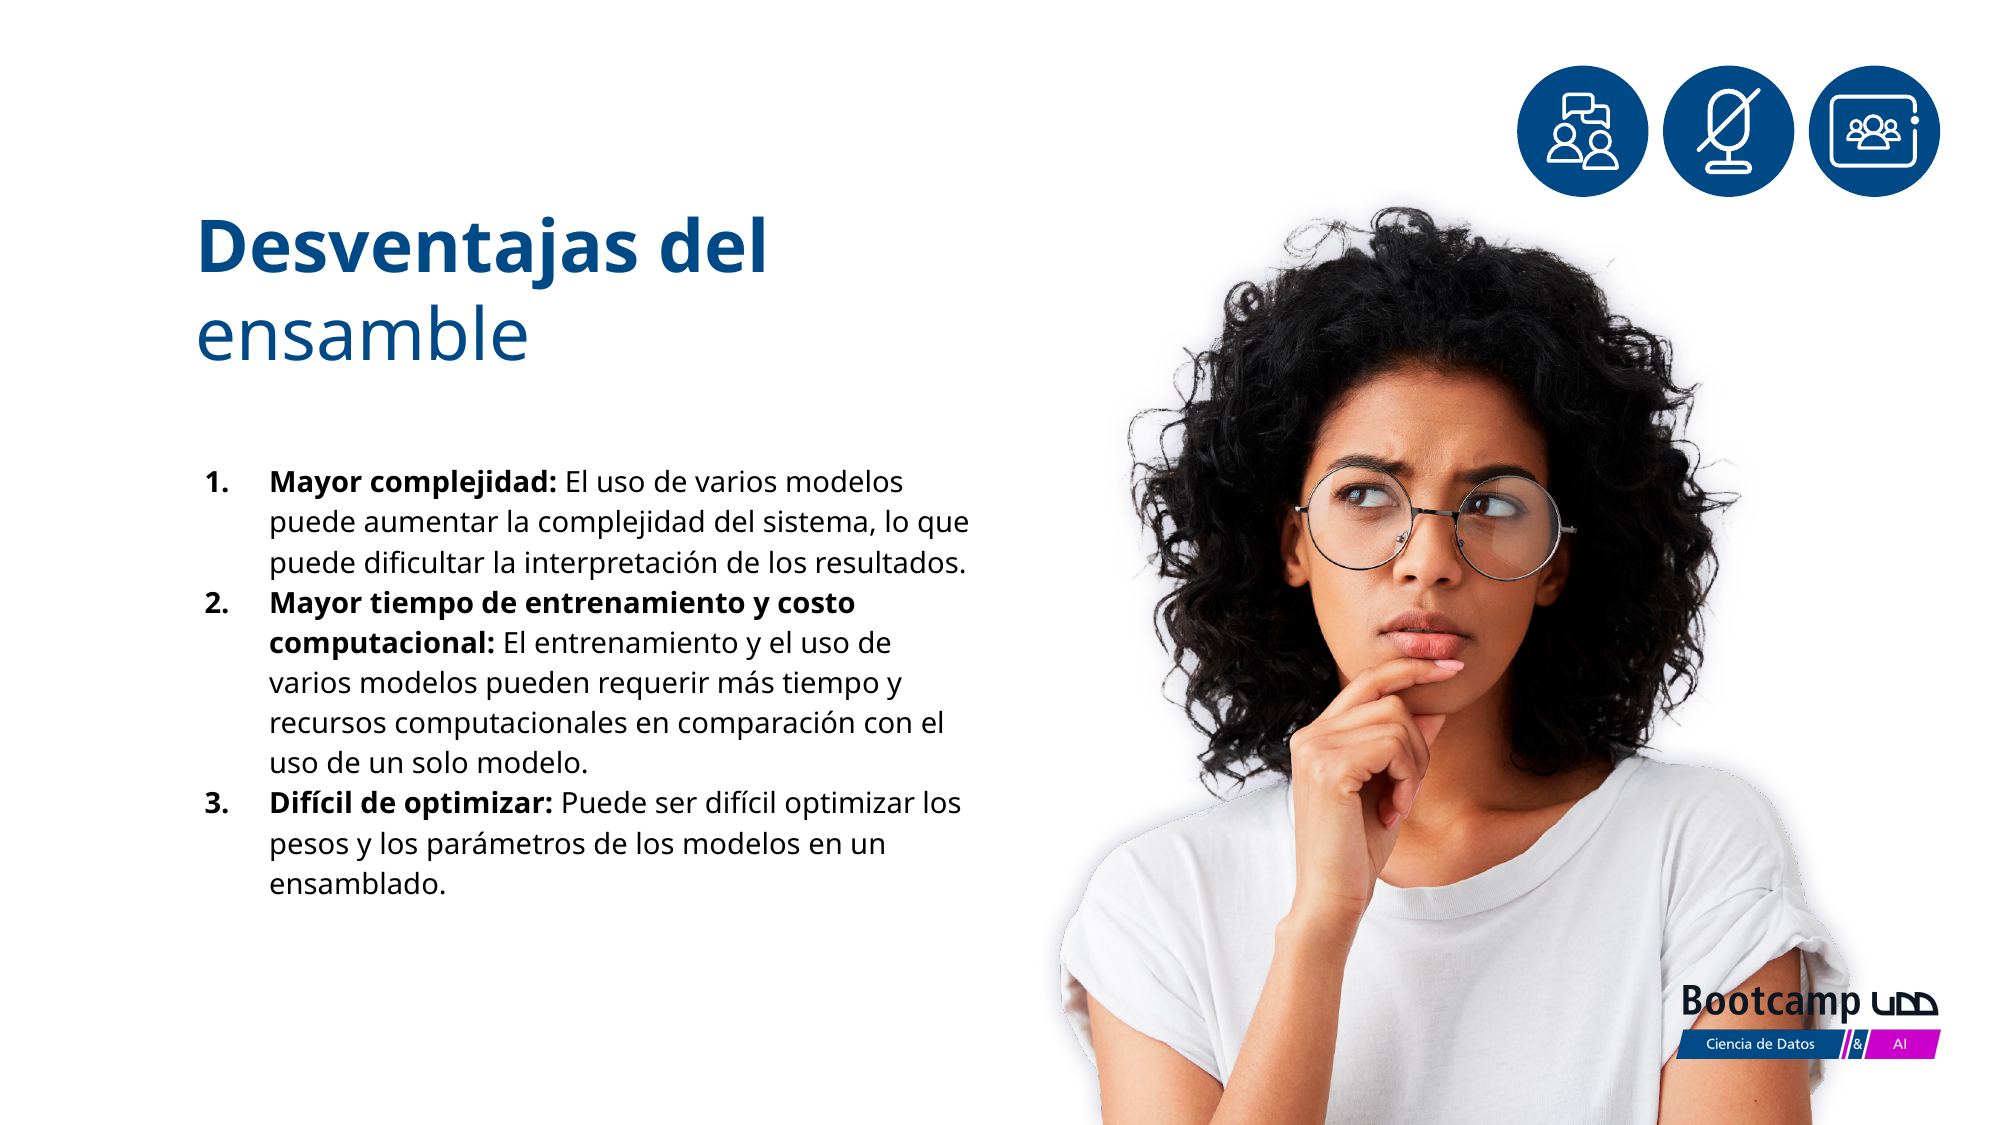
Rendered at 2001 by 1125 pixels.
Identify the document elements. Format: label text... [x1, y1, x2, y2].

text_box Desventajas del ensamble [180, 184, 1040, 390]
picture [1045, 158, 1941, 1125]
list Mayor complejidad: El uso de varios modelos puede aumentar la complejidad del sistema, lo que puede dificultar la interpretación de los resultados. Mayor tiempo de entrenamiento y costo computacional: El entrenamiento y el uso de varios modelos pueden requerir más tiempo y recursos computacionales en comparación con el uso de un solo modelo. Difícil de optimizar: Puede ser difícil optimizar los pesos y los parámetros de los modelos en un ensamblado. [149, 438, 1000, 1117]
